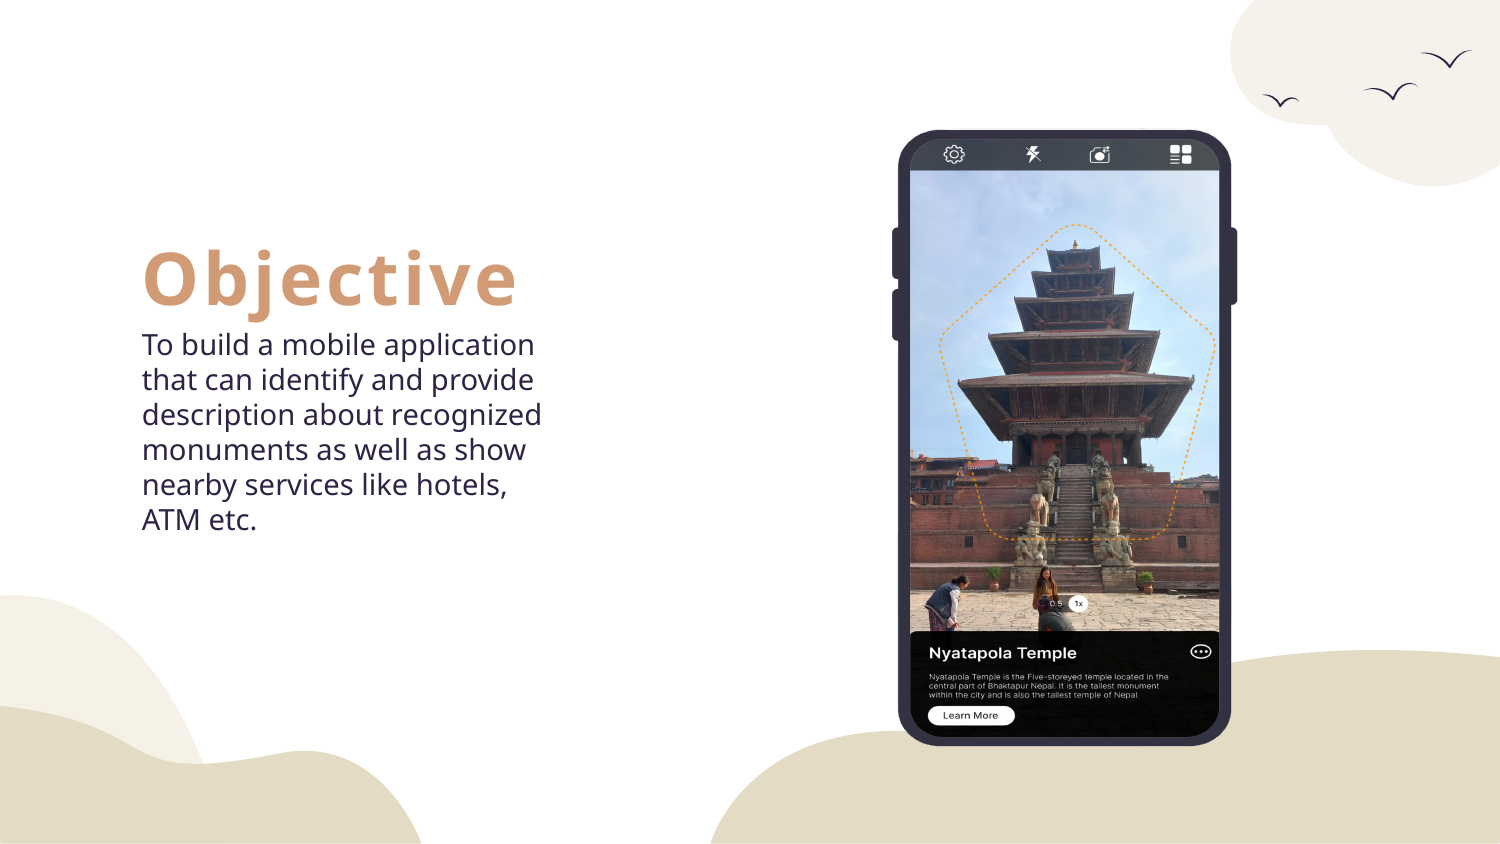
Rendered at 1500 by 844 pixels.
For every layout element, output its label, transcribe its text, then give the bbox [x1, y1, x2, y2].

picture [758, 16, 1371, 844]
title Objective [126, 103, 704, 335]
subtitle To build a mobile application that can identify and provide description about recognized monuments as well as show nearby services like hotels, ATM etc. [126, 311, 622, 497]
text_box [709, 0, 1500, 844]
